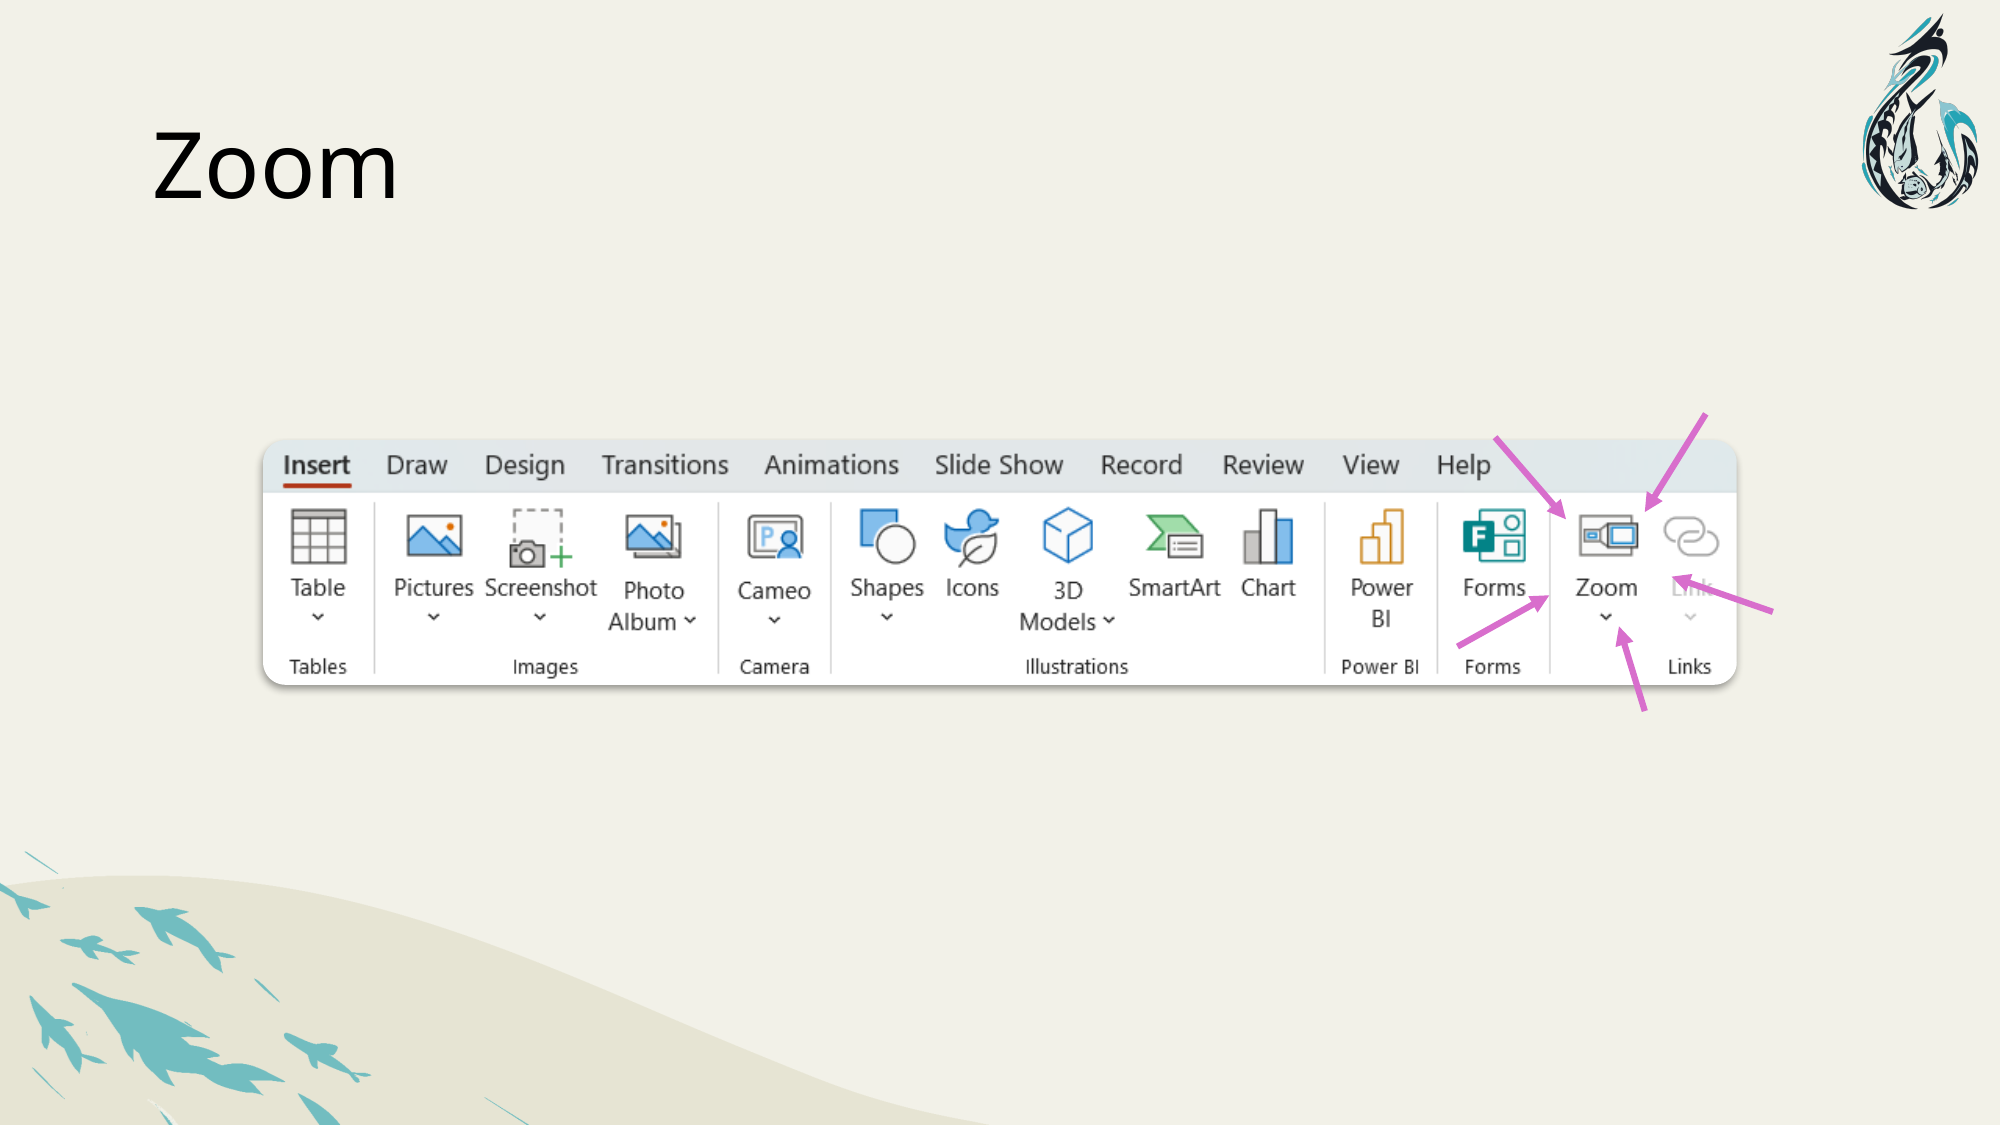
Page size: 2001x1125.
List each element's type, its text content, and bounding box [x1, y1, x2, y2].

picture [262, 439, 1456, 686]
picture [1851, 13, 1985, 214]
picture [0, 841, 1022, 1125]
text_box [1456, 413, 1774, 712]
title Zoom [137, 59, 1863, 278]
